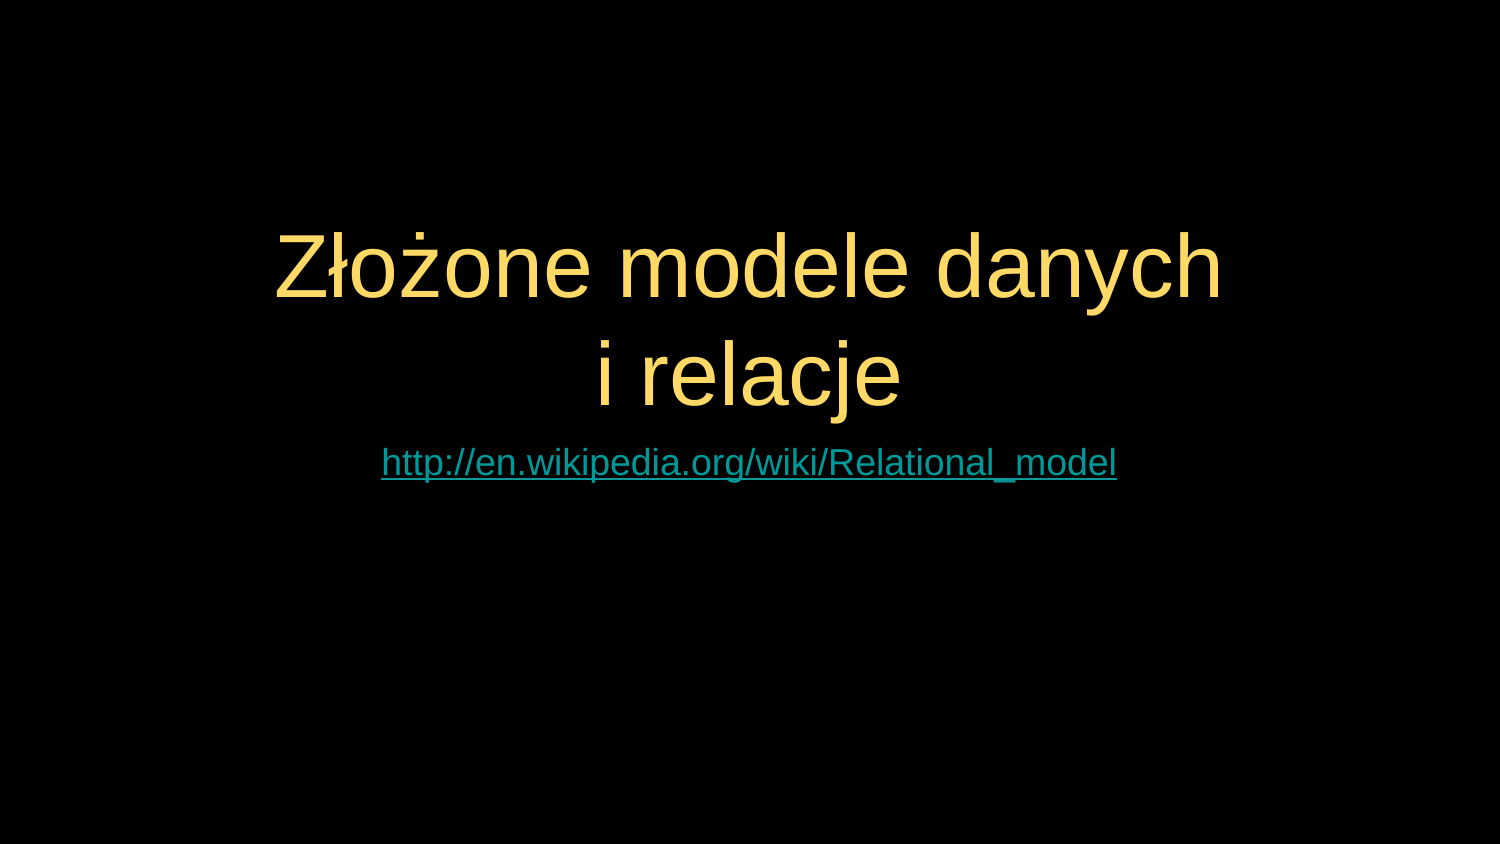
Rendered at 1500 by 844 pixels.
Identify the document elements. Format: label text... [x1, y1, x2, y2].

list http://en.wikipedia.org/wiki/Relational_model [106, 434, 1393, 532]
title Złożone modele danych i relacje [106, 141, 1393, 427]
